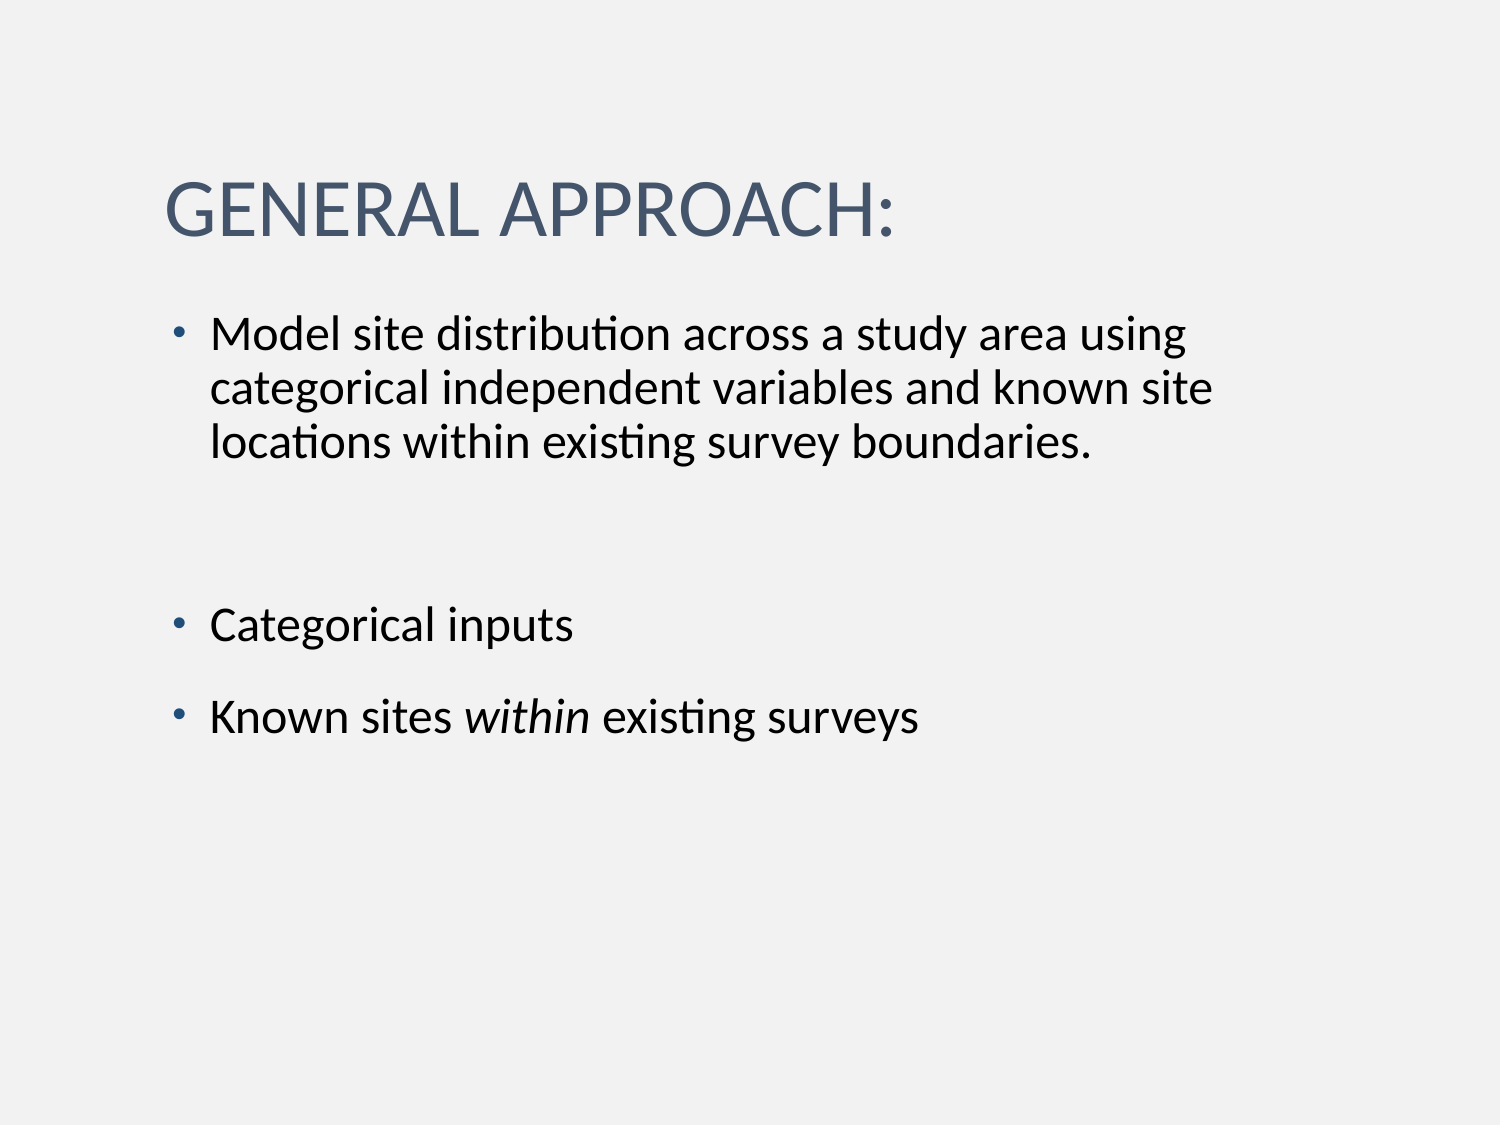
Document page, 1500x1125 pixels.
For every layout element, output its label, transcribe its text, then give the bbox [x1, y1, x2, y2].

list Model site distribution across a study area using categorical independent variables and known site locations within existing survey boundaries. Categorical inputs Known sites within existing surveys [149, 299, 1351, 1013]
title General approach: [149, 45, 1351, 263]
